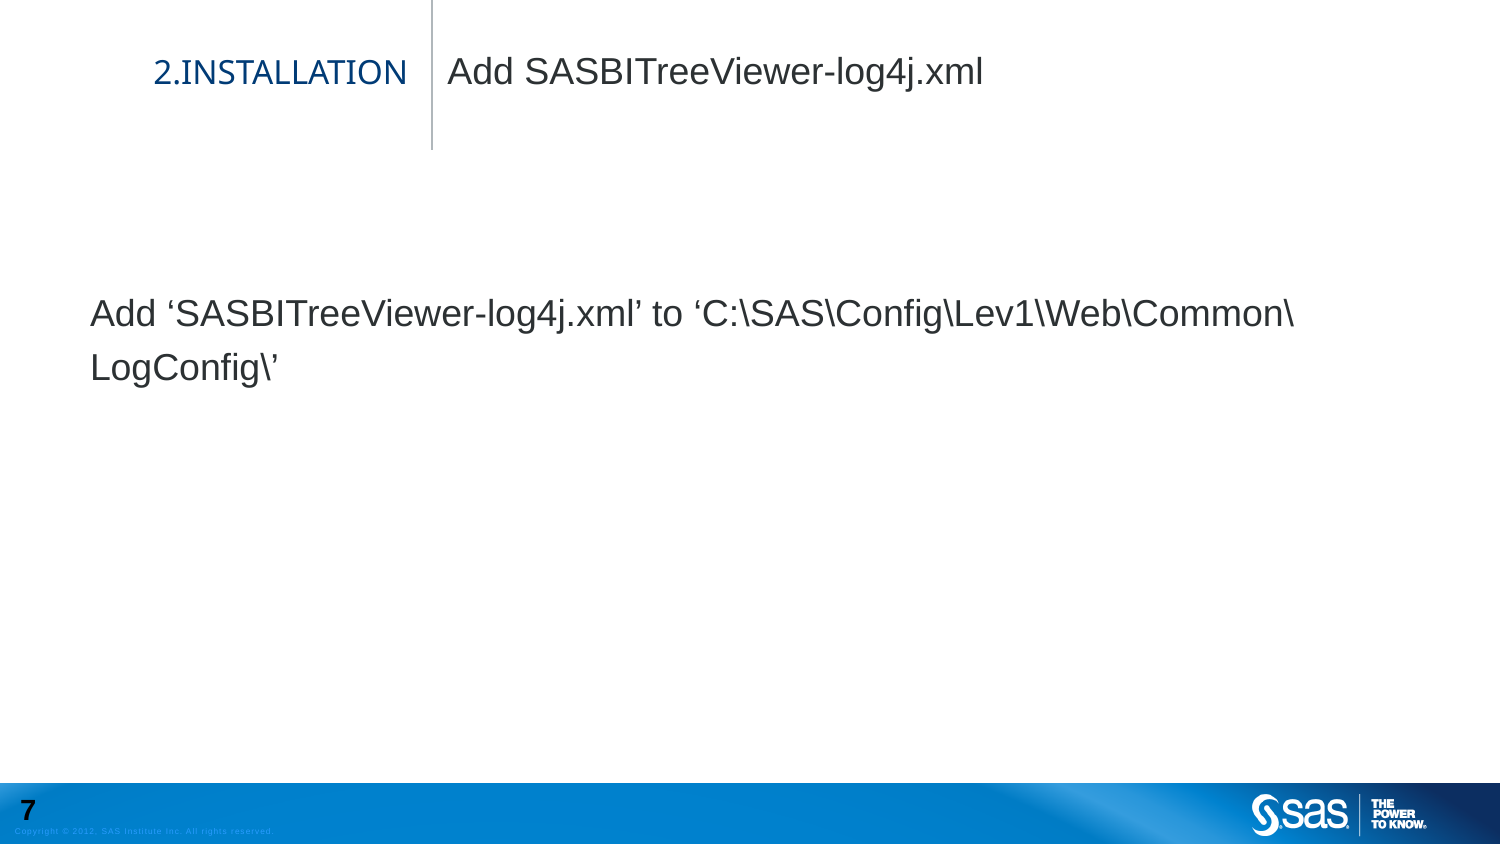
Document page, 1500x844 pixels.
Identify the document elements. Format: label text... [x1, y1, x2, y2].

title 2.INSTALLATION [19, 43, 432, 99]
picture [0, 783, 1500, 844]
list Add SASBITreeViewer-log4j.xml [432, 39, 1426, 100]
list Add ‘SASBITreeViewer-log4j.xml’ to ‘C:\SAS\Config\Lev1\Web\Common\LogConfig\’ [75, 272, 1426, 397]
